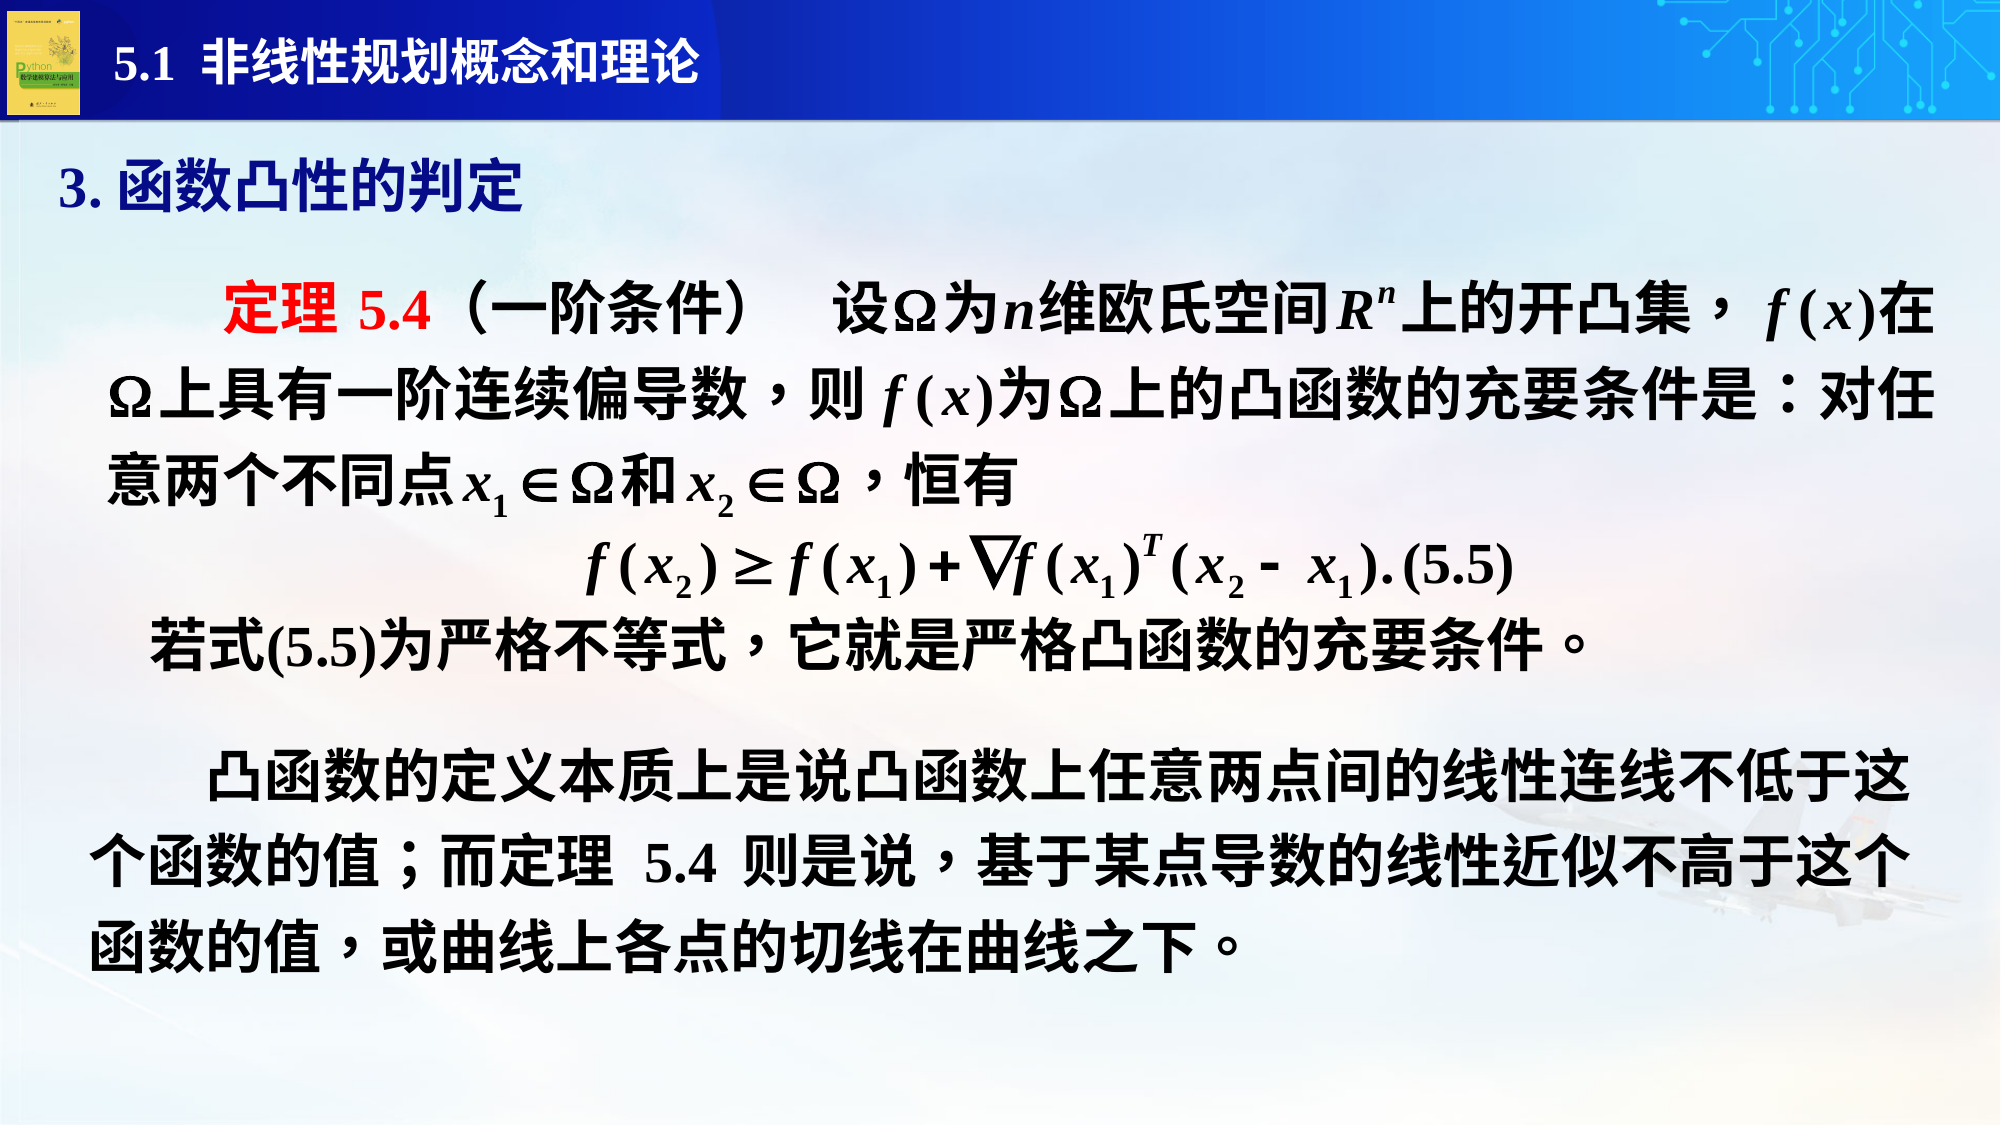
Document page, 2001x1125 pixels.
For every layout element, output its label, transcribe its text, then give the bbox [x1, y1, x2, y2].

picture [0, 0, 2001, 1125]
list 3.函数凸性的判定 [44, 149, 1020, 253]
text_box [105, 266, 1937, 1037]
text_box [88, 733, 1912, 1125]
